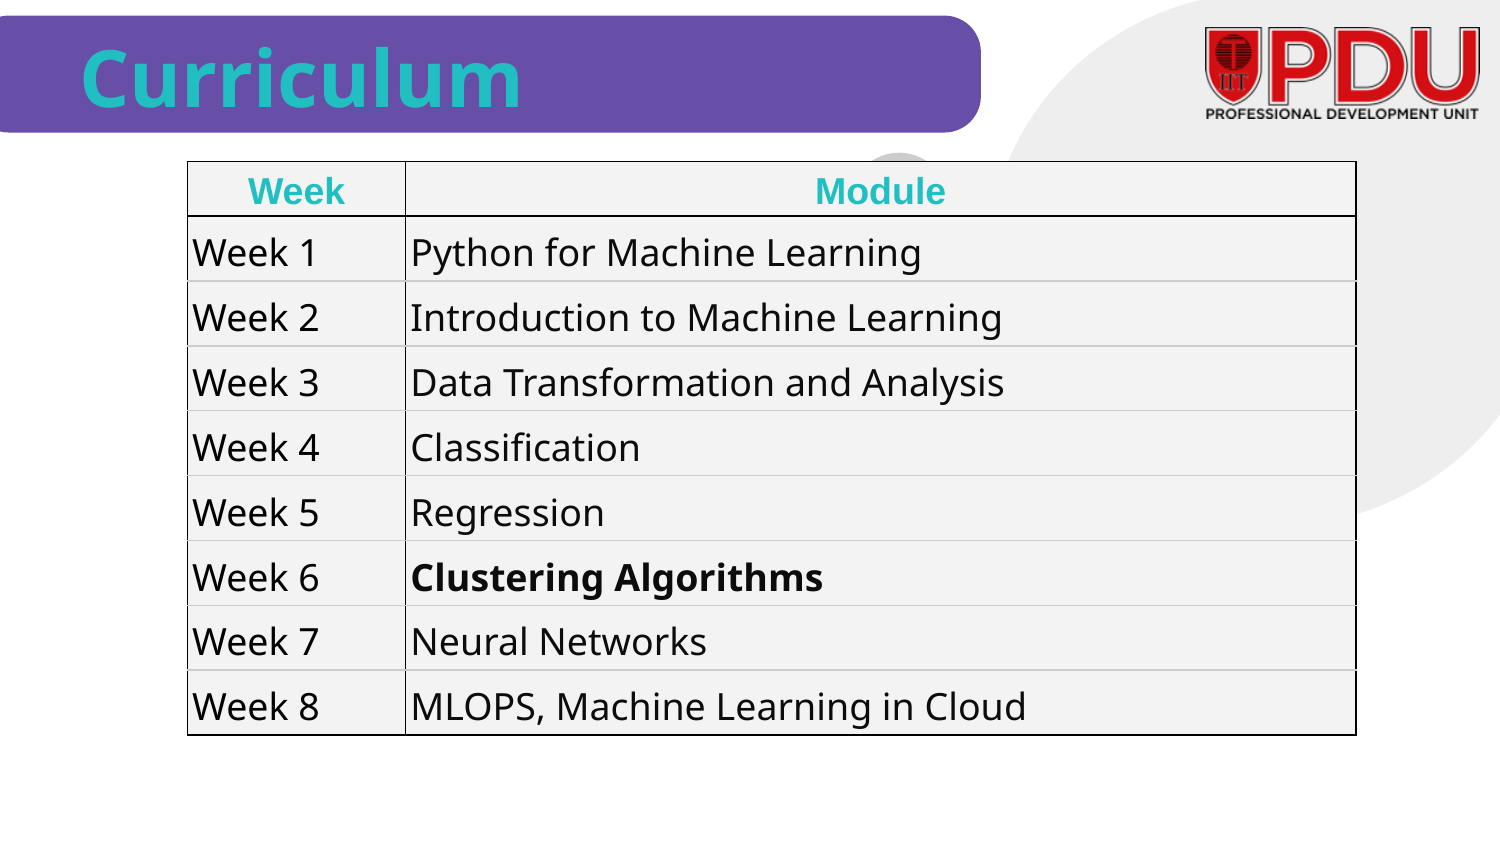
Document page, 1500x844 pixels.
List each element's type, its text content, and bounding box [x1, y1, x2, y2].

table_cell Clustering Algorithms [406, 541, 1355, 605]
title Curriculum [1, 13, 604, 108]
table_cell Week 3 [188, 347, 405, 410]
table_cell MLOPS, Machine Learning in Cloud [406, 671, 1355, 734]
table_cell Week 5 [188, 476, 405, 540]
table_cell Week 6 [188, 541, 405, 605]
table_cell Introduction to Machine Learning [406, 282, 1355, 345]
table_cell Week 2 [188, 282, 405, 345]
table_cell Week 8 [188, 671, 405, 734]
table_cell Python for Machine Learning [406, 217, 1355, 280]
table_cell Data Transformation and Analysis [406, 347, 1355, 410]
picture [1204, 27, 1480, 119]
table_cell Neural Networks [406, 606, 1355, 669]
table_cell Week 1 [188, 217, 405, 280]
table_header Module [406, 162, 1355, 215]
table_cell Week 7 [188, 606, 405, 669]
table_cell Classification [406, 411, 1355, 475]
table_header Week [188, 162, 405, 215]
table_cell Regression [406, 476, 1355, 540]
table_cell Week 4 [188, 411, 405, 475]
